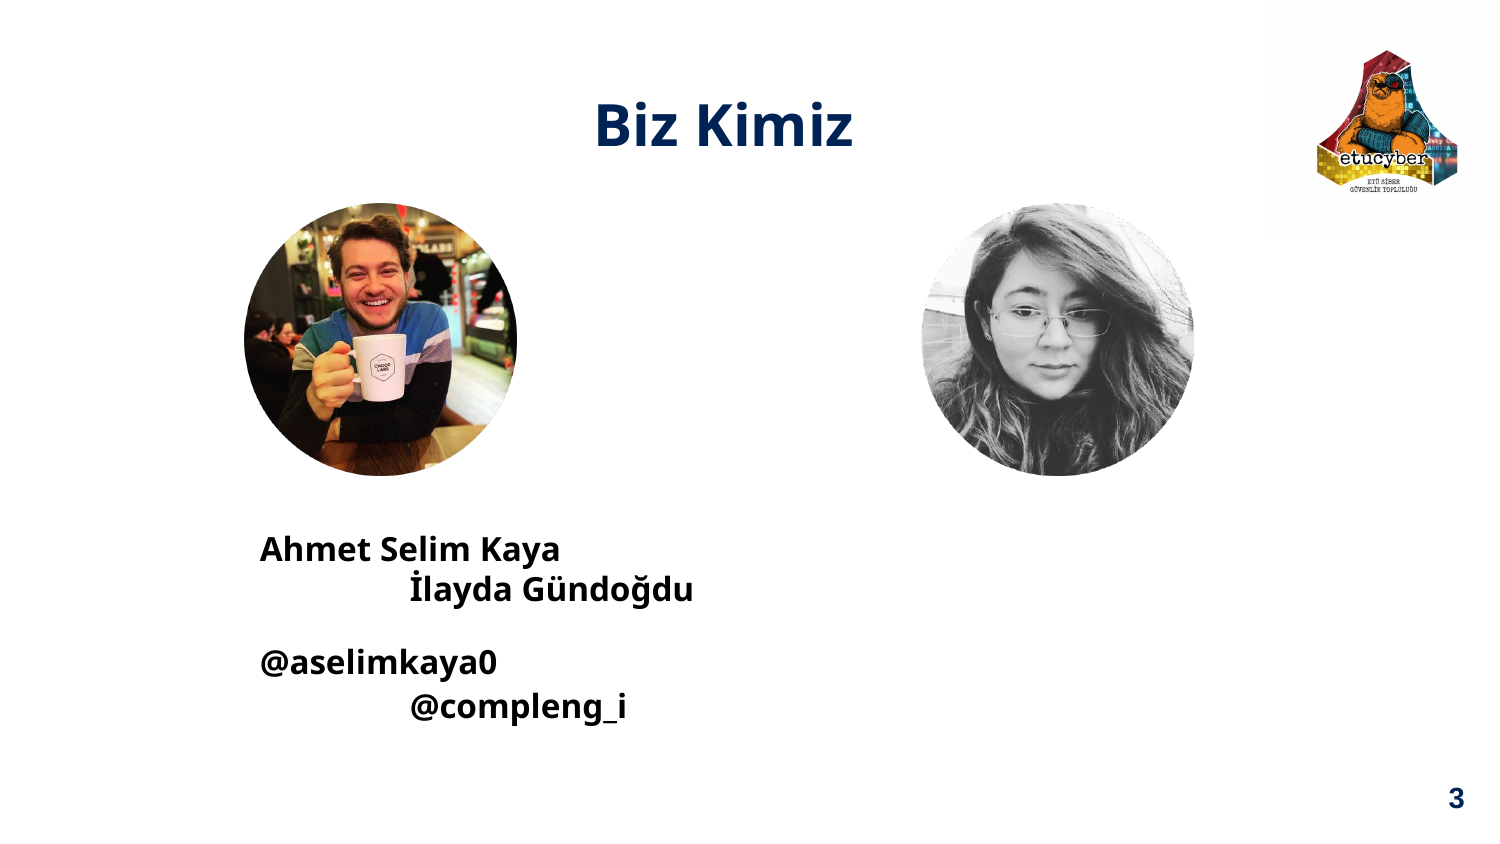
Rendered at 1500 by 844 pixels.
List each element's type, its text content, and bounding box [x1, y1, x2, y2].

title Biz Kimiz [578, 72, 922, 167]
picture [1263, 1, 1500, 239]
list Ahmet Selim Kaya İlayda Gündoğdu @aselimkaya0 @compleng_i [244, 512, 1404, 750]
slide_number ‹#› [1389, 764, 1480, 830]
picture [920, 203, 1194, 477]
picture [244, 203, 517, 477]
